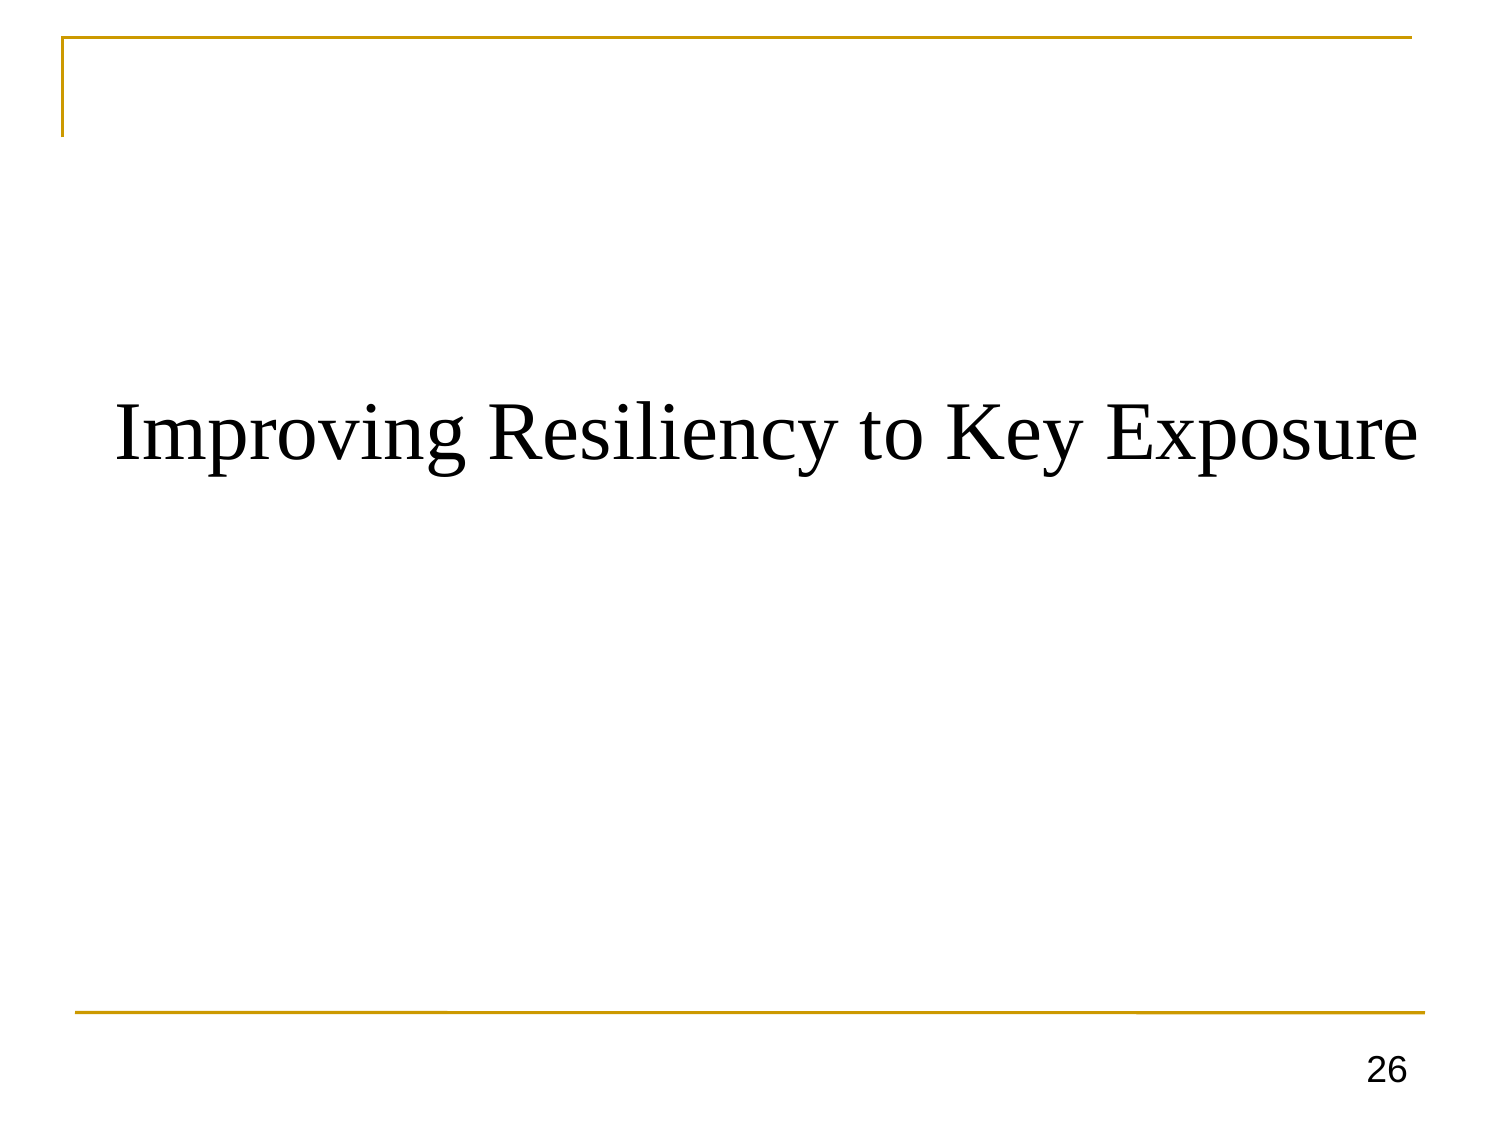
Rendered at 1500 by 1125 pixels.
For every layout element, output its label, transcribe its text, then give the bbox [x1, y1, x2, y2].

text_box 26 [1351, 1023, 1424, 1098]
title Improving Resiliency to Key Exposure [36, 69, 1500, 543]
